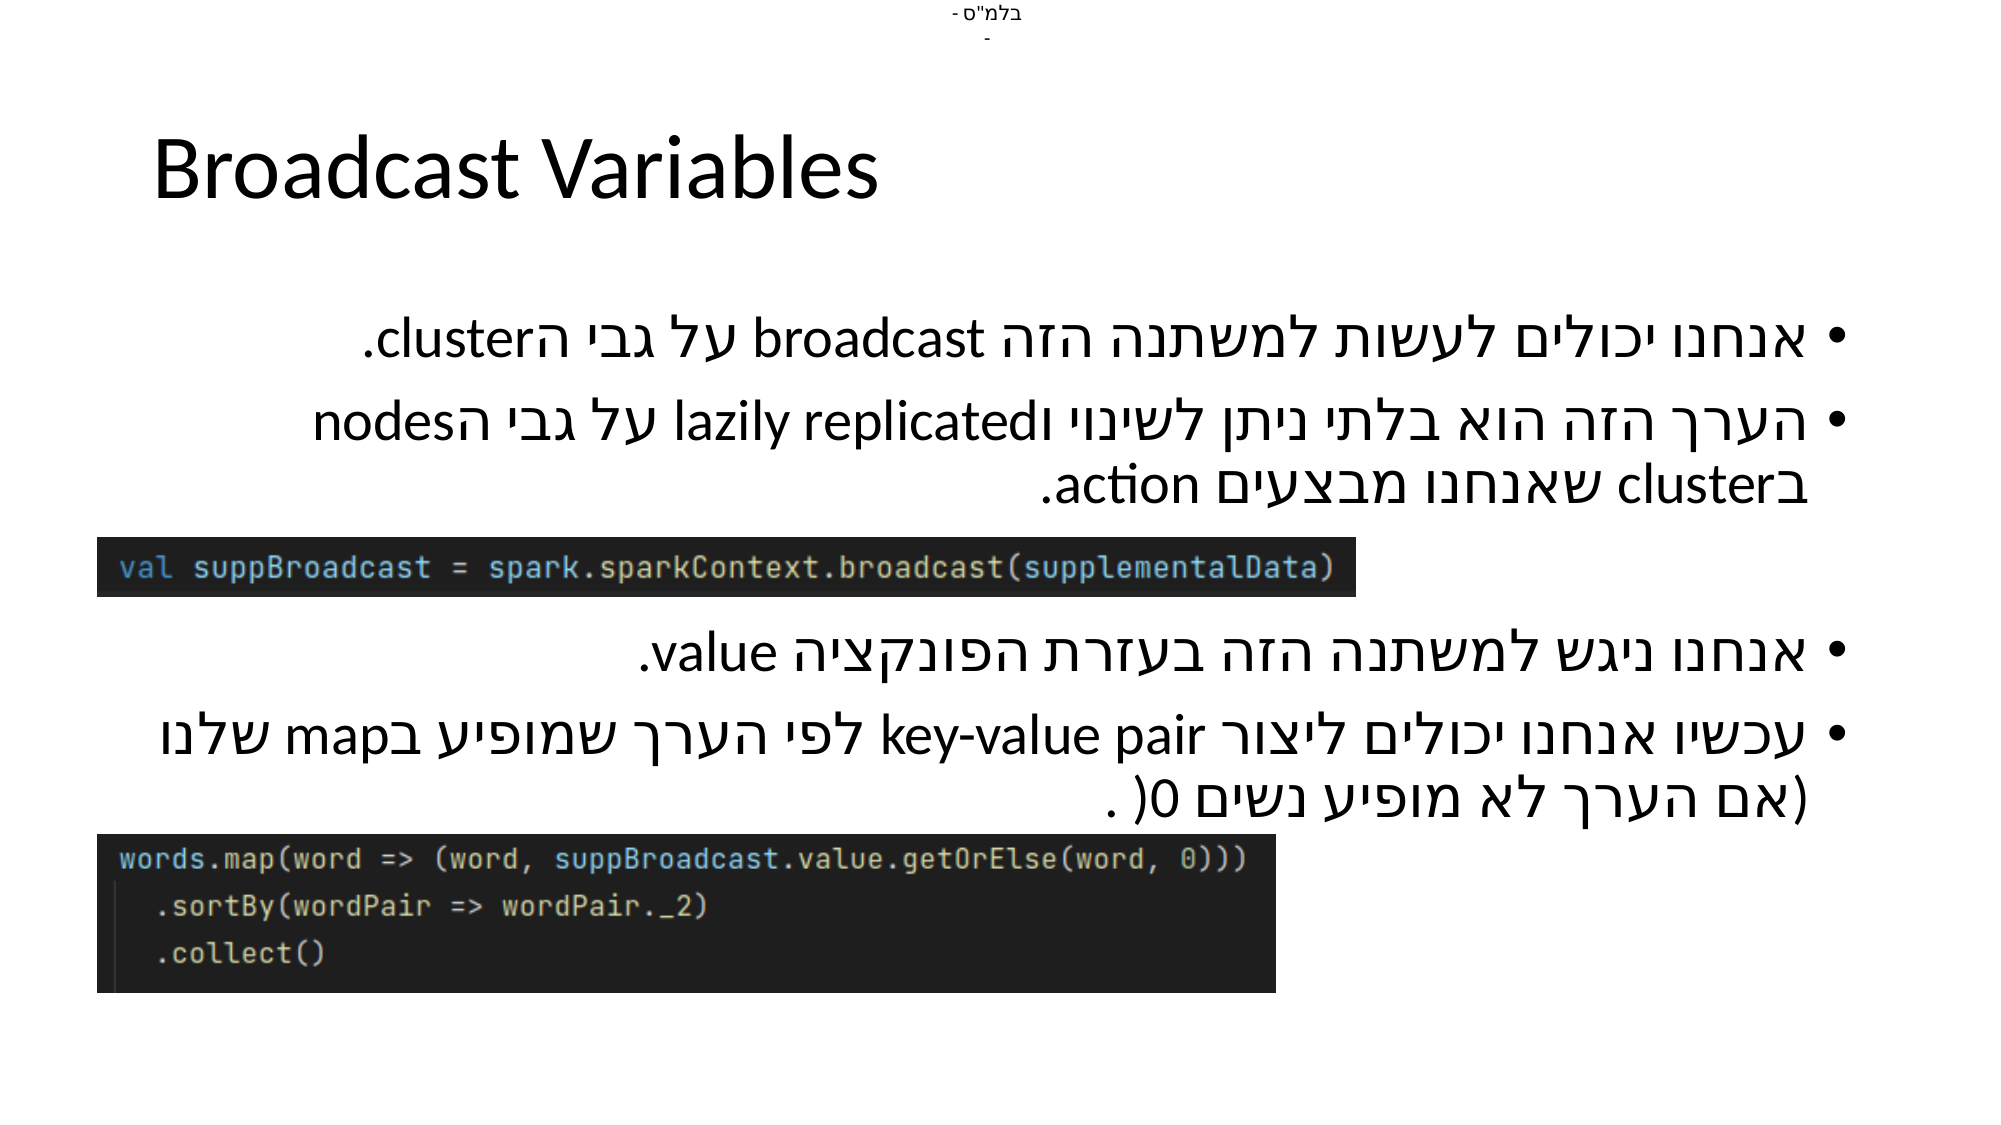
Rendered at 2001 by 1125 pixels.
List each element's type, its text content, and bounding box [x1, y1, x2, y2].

list אנחנו יכולים לעשות למשתנה הזה broadcast על גבי הcluster. הערך הזה הוא בלתי ניתן לשינוי וlazily replicated על גבי הnodes בcluster שאנחנו מבצעים action. אנחנו ניגש למשתנה הזה בעזרת הפונקציה value. עכשיו אנחנו יכולים ליצור key-value pair לפי הערך שמופיע בmap שלנו (אם הערך לא מופיע נשים 0( . [137, 299, 1863, 1014]
picture [97, 834, 1276, 993]
title Broadcast Variables [137, 59, 1863, 278]
picture [97, 537, 1356, 597]
